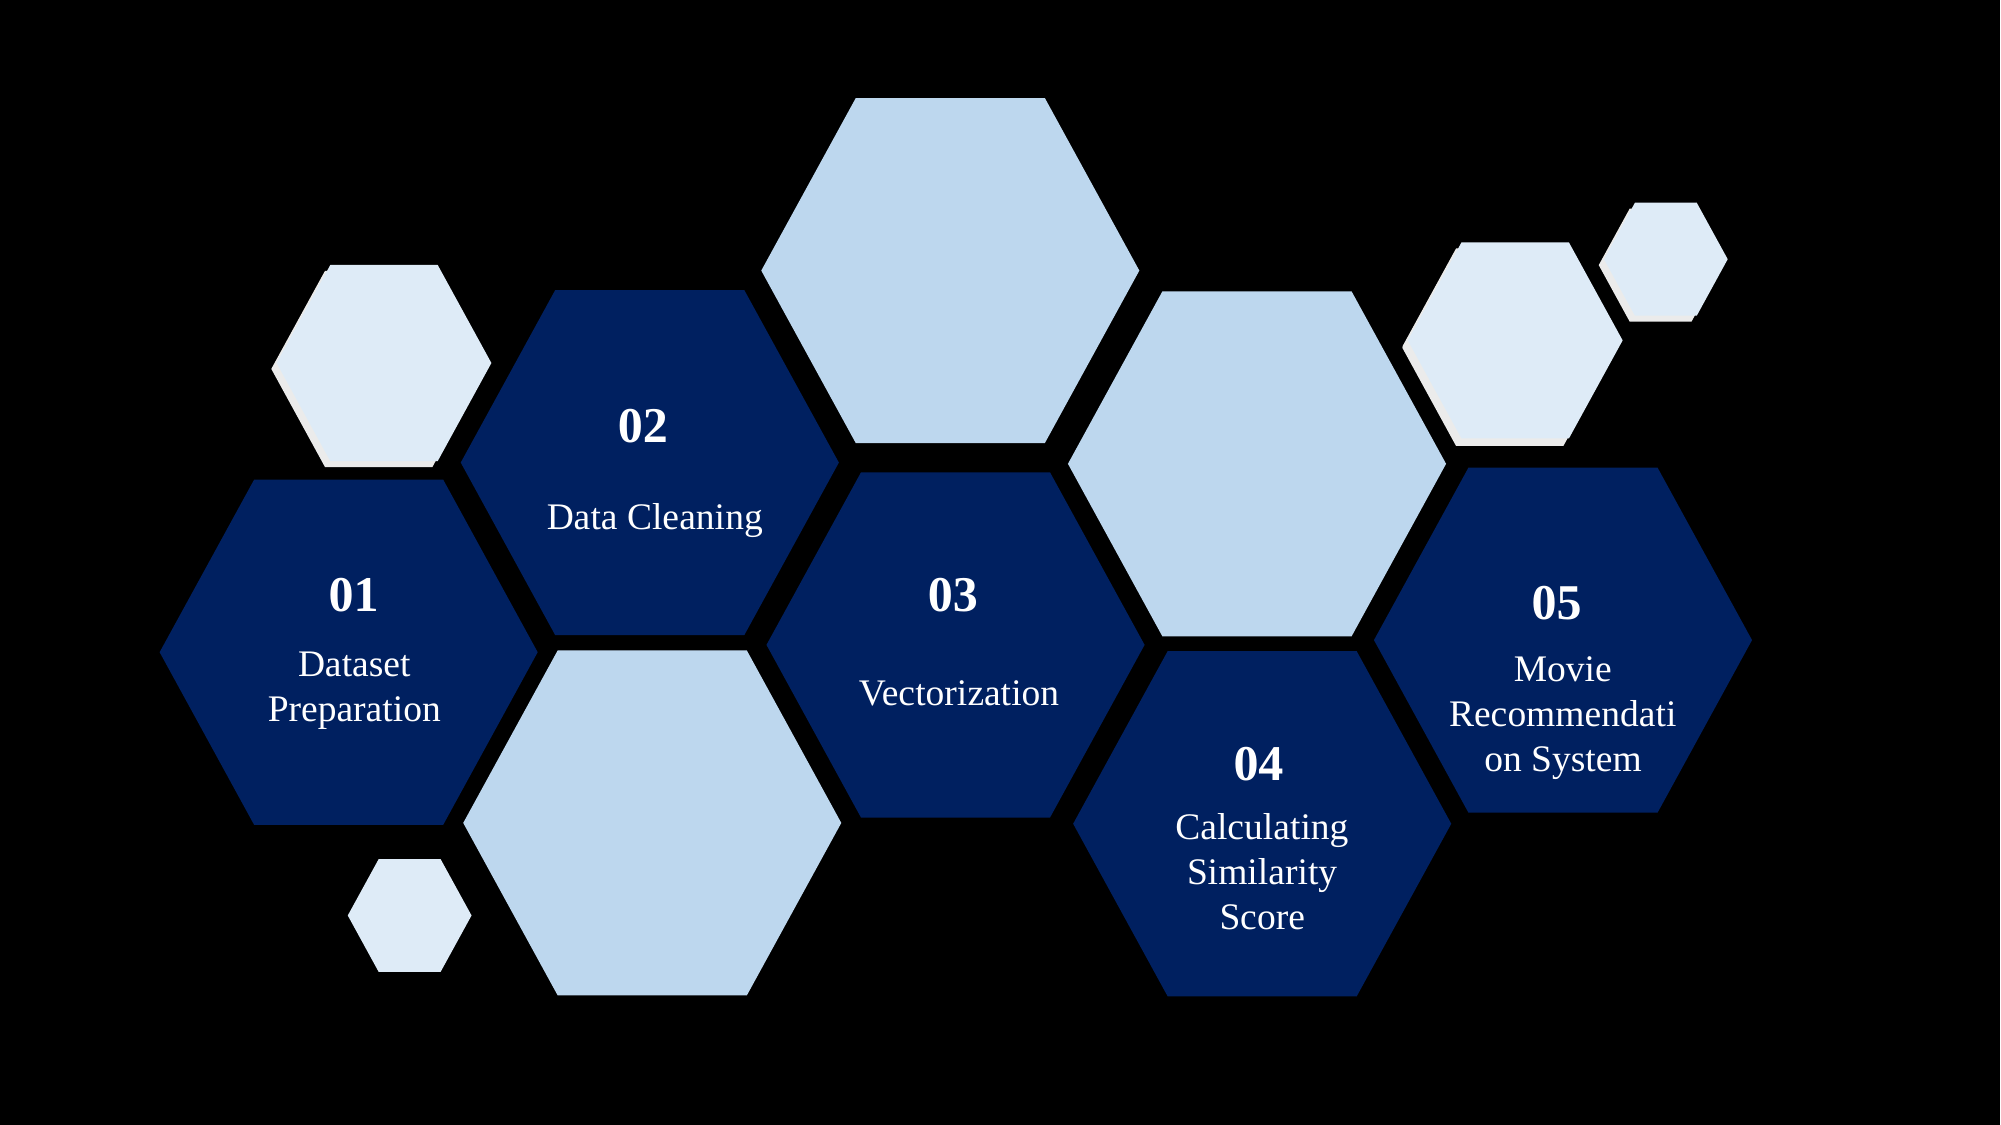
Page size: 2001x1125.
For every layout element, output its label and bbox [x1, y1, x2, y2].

text_box [766, 472, 1145, 818]
text_box [347, 859, 472, 972]
text_box [460, 289, 839, 636]
text_box [761, 98, 1140, 444]
text_box [1407, 242, 1623, 439]
text_box [1402, 248, 1567, 445]
text_box [276, 264, 460, 462]
text_box [1373, 467, 1753, 813]
text_box [1603, 202, 1728, 316]
text_box [271, 270, 436, 468]
text_box [1067, 291, 1447, 637]
text_box [159, 479, 538, 825]
text_box [1598, 208, 1695, 322]
text_box [1073, 651, 1452, 997]
text_box [464, 650, 842, 996]
